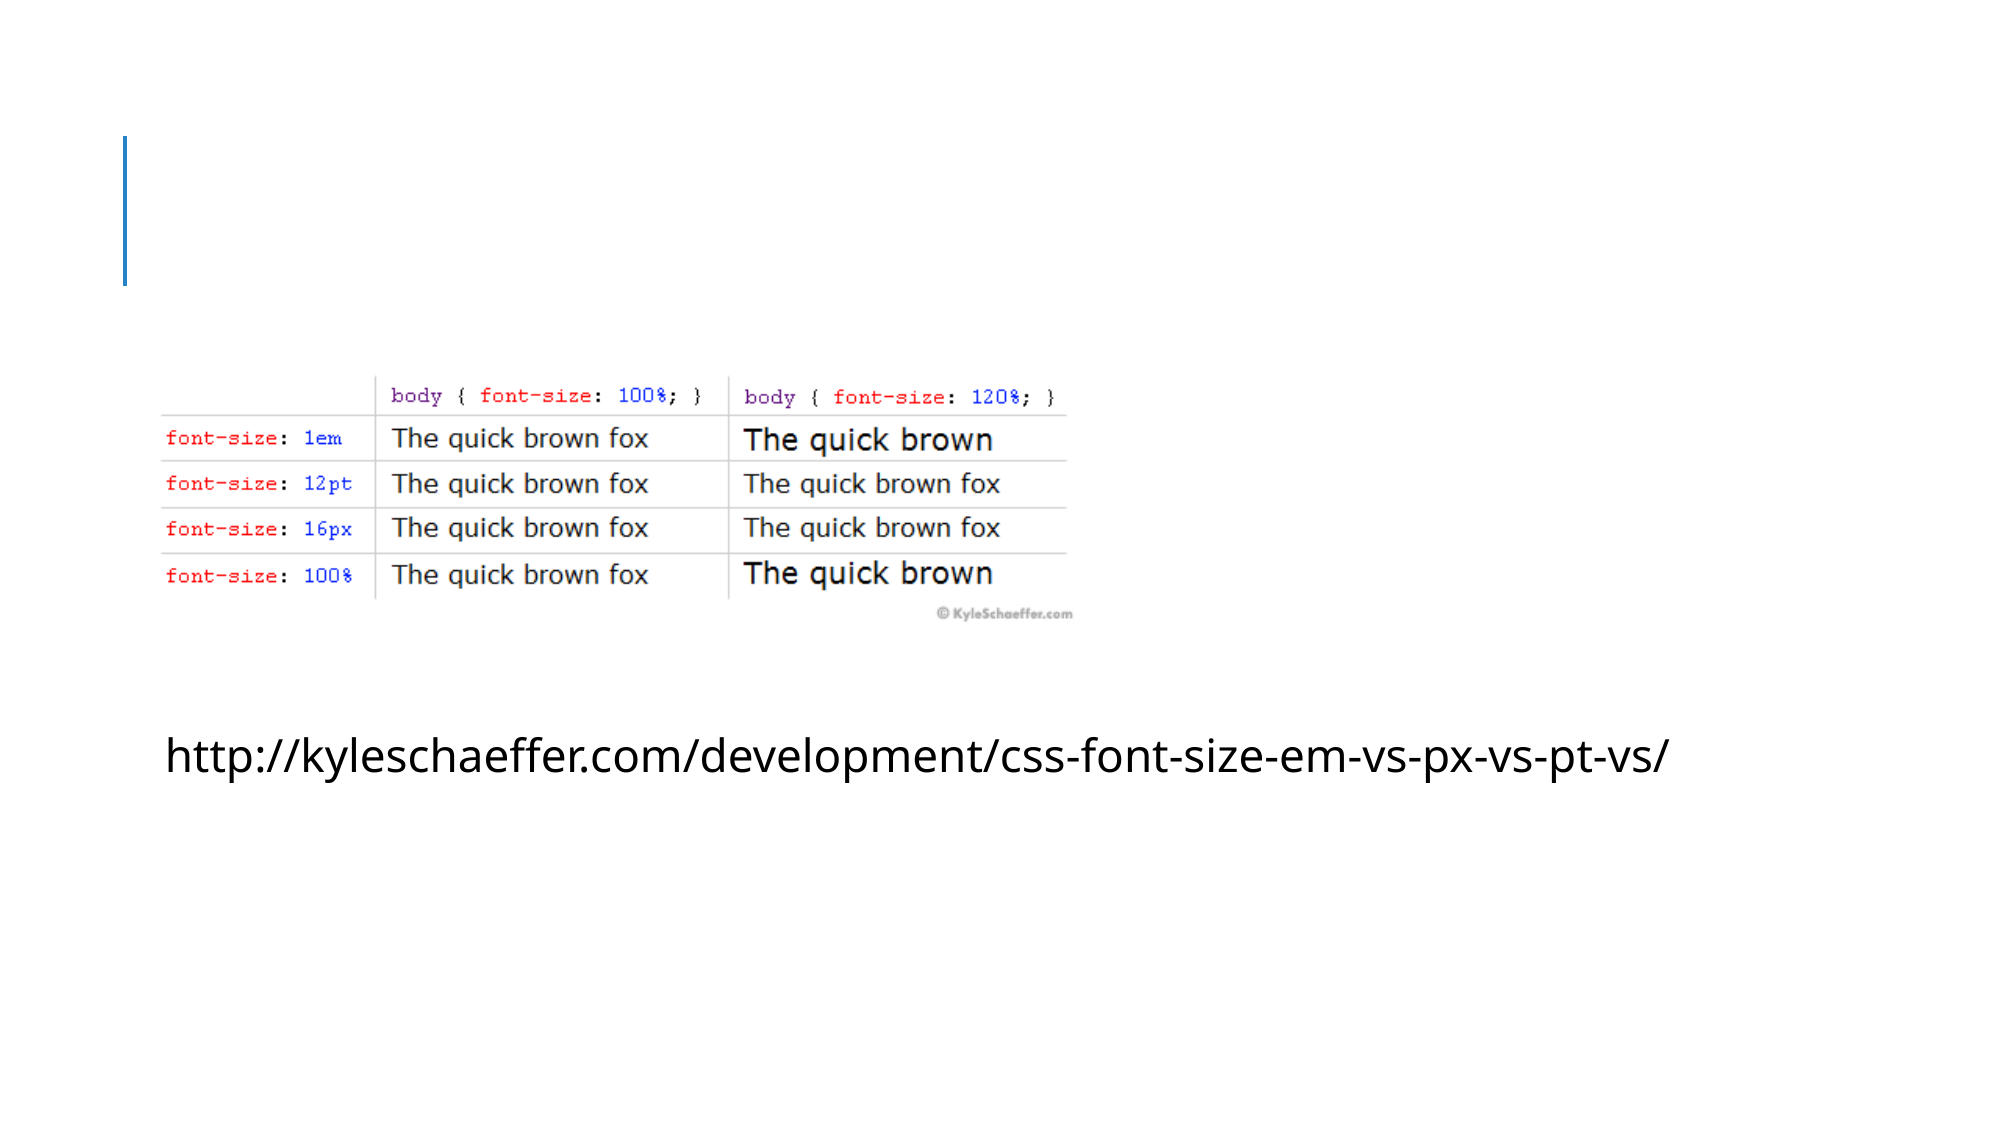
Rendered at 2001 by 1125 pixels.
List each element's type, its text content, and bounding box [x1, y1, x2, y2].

picture [141, 374, 1080, 626]
list http://kyleschaeffer.com/development/css-font-size-em-vs-px-vs-pt-vs/ [142, 725, 1737, 828]
